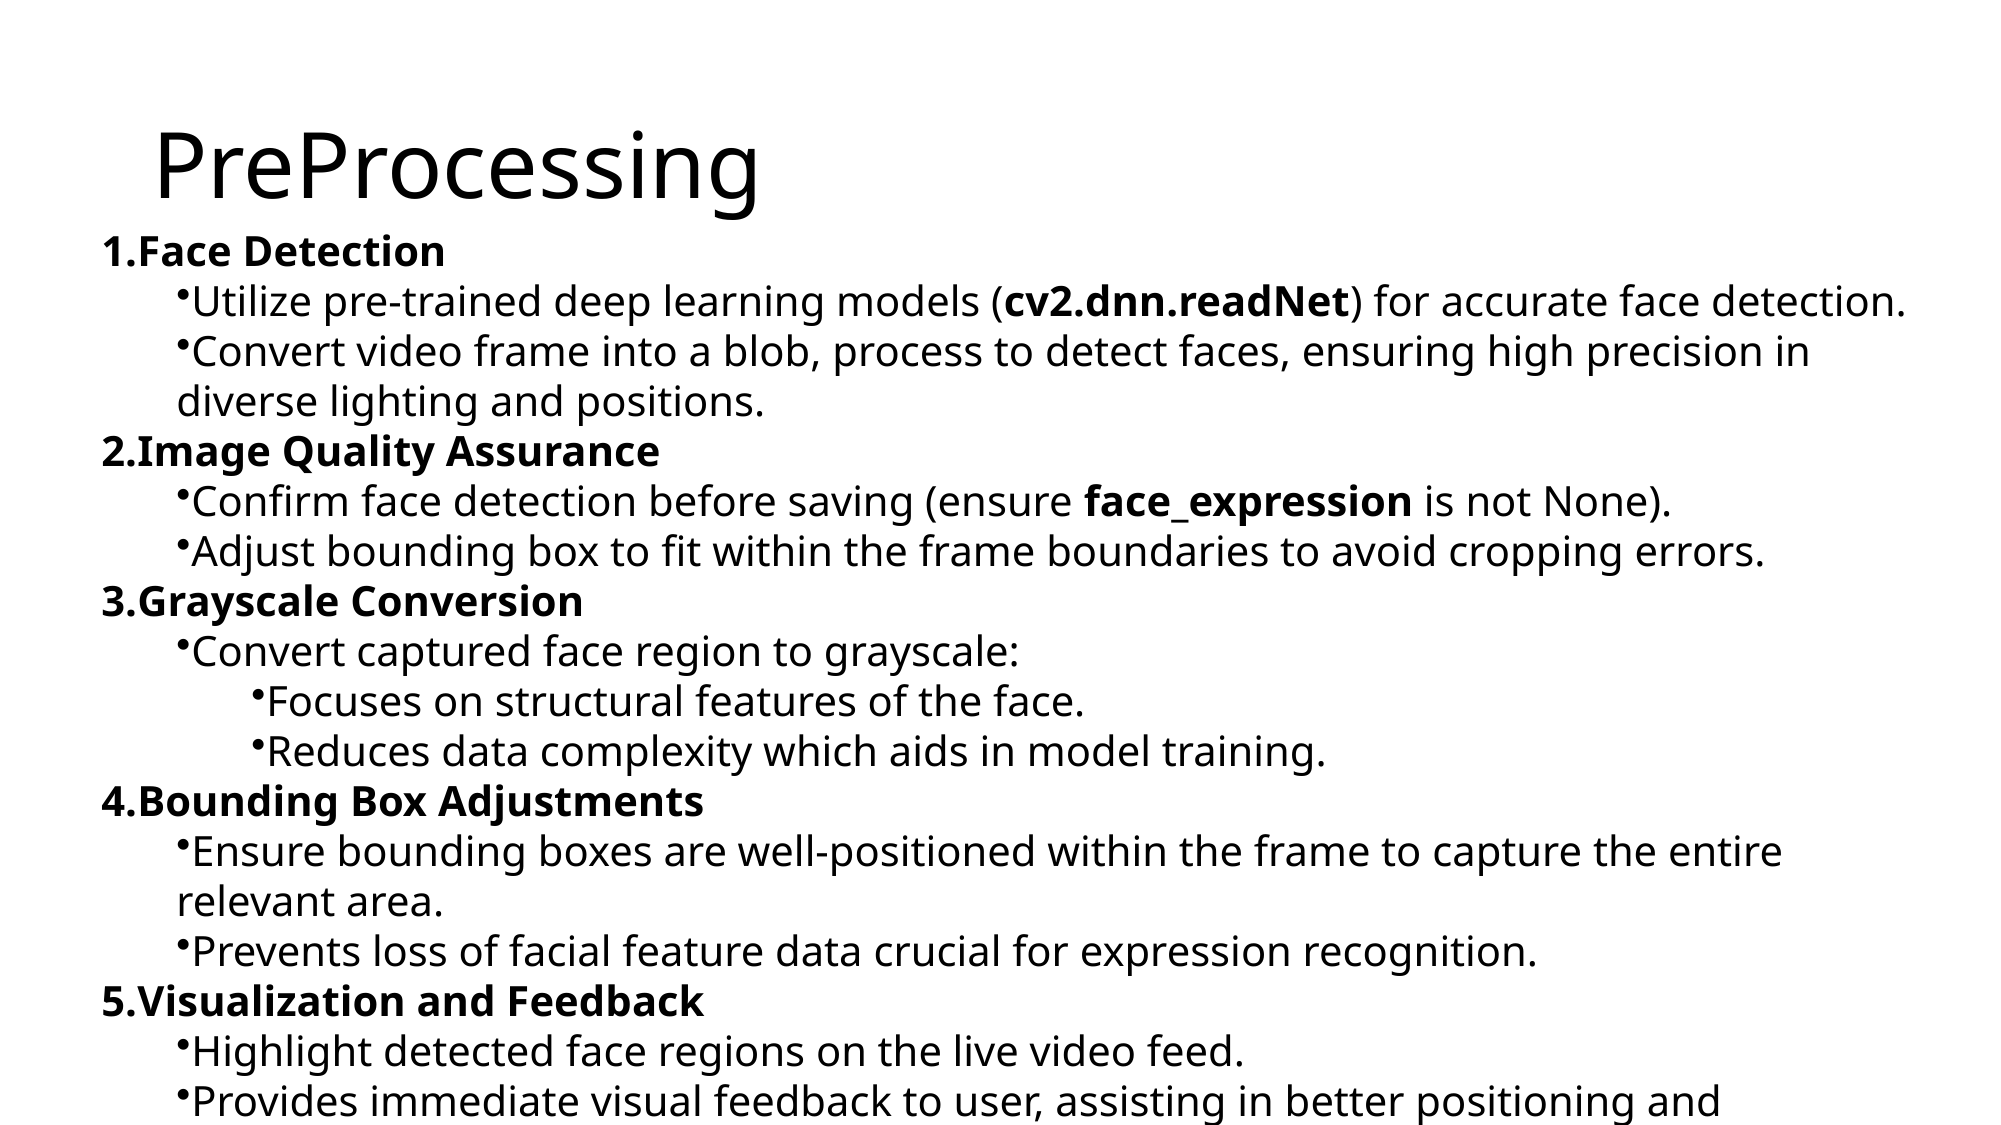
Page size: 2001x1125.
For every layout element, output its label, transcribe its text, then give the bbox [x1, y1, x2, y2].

title PreProcessing [137, 59, 1863, 217]
text_box Face Detection Utilize pre-trained deep learning models (cv2.dnn.readNet) for accurate face detection. Convert video frame into a blob, process to detect faces, ensuring high precision in diverse lighting and positions. Image Quality Assurance Confirm face detection before saving (ensure face_expression is not None). Adjust bounding box to fit within the frame boundaries to avoid cropping errors. Grayscale Conversion Convert captured face region to grayscale: Focuses on structural features of the face. Reduces data complexity which aids in model training. Bounding Box Adjustments Ensure bounding boxes are well-positioned within the frame to capture the entire relevant area. Prevents loss of facial feature data crucial for expression recognition. Visualization and Feedback Highlight detected face regions on the live video feed. Provides immediate visual feedback to user, assisting in better positioning and expression capture. [86, 217, 1949, 1125]
